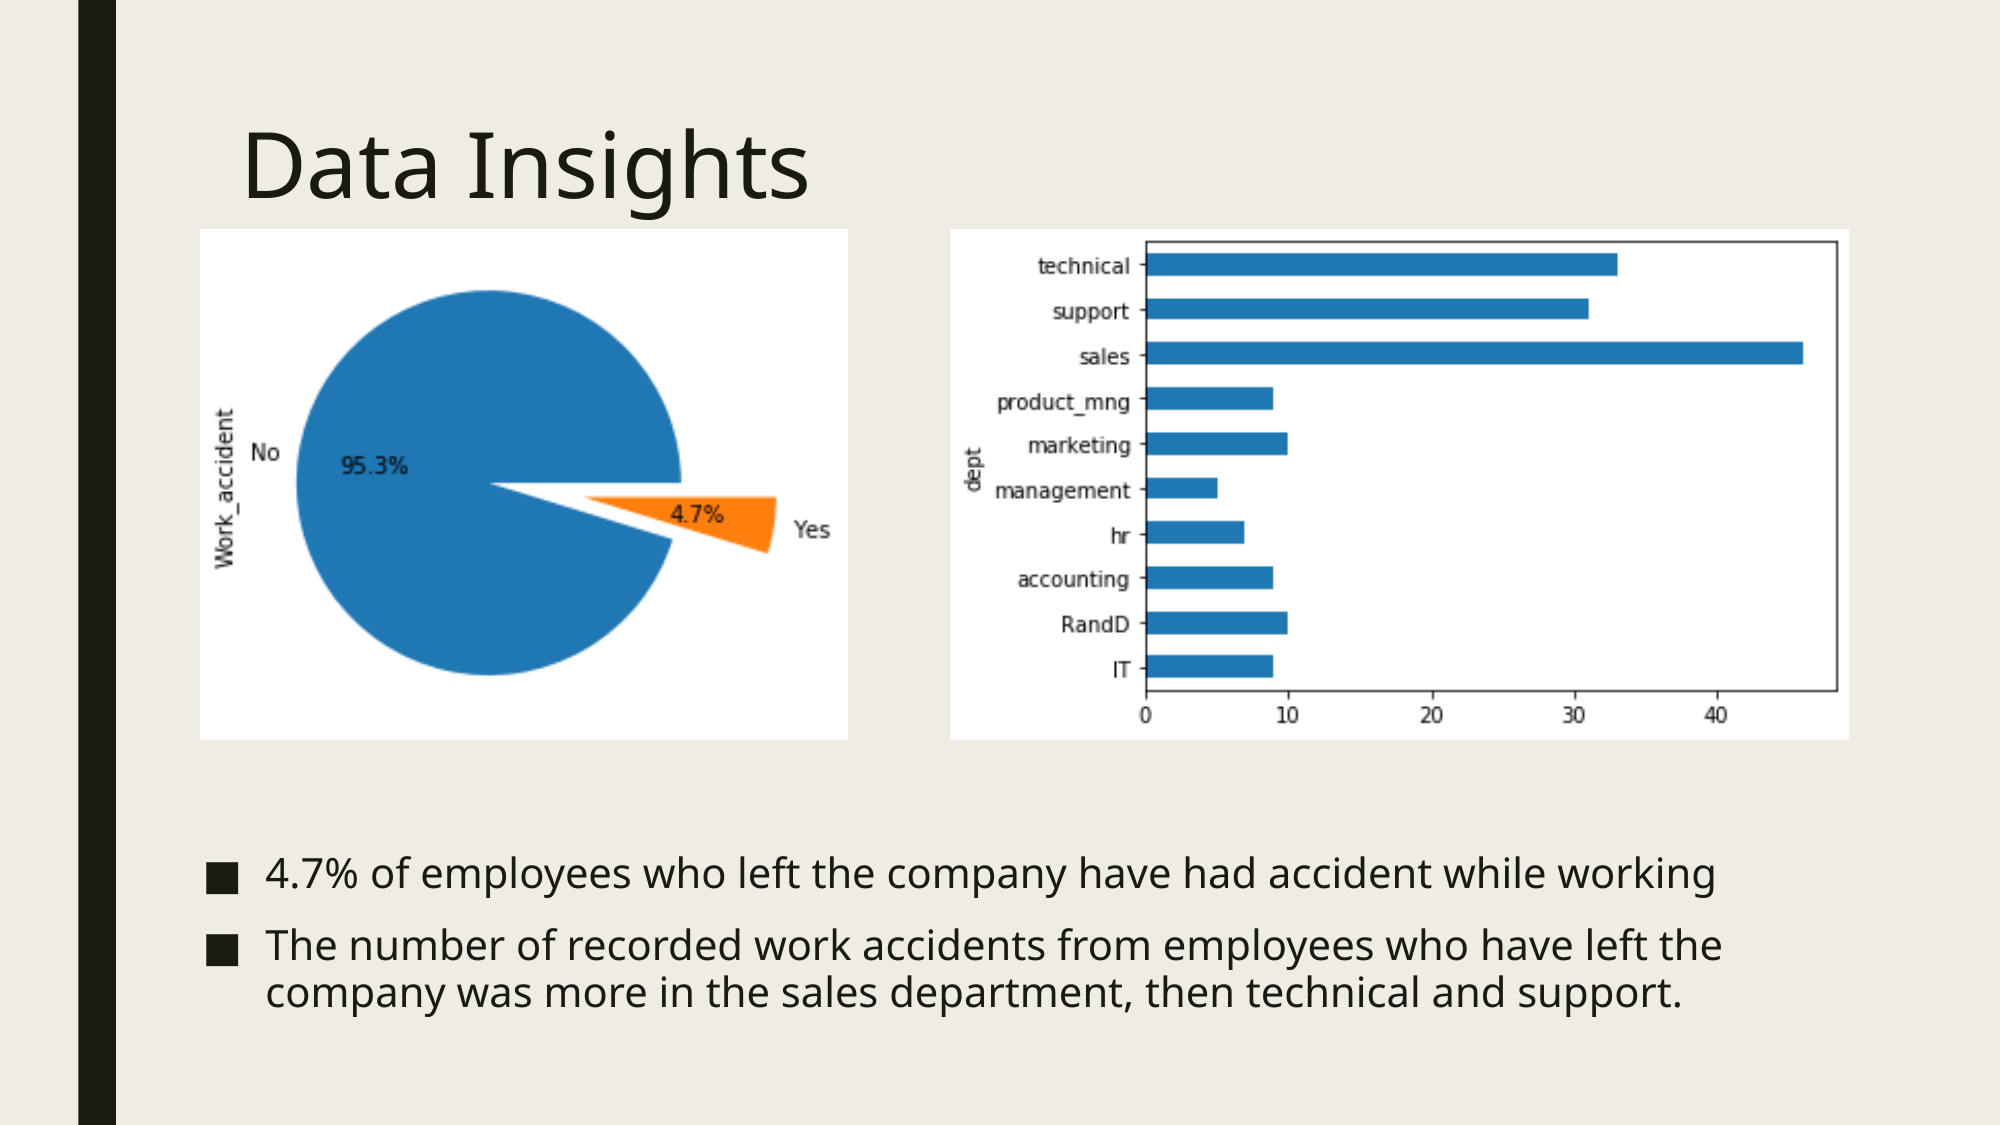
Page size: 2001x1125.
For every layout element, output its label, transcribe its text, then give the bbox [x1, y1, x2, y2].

picture [199, 229, 848, 740]
text_box 4.7% of employees who left the company have had accident while working The number of recorded work accidents from employees who have left the company was more in the sales department, then technical and support. [187, 843, 1813, 1088]
title Data Insights [225, 112, 1800, 357]
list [950, 229, 1849, 740]
